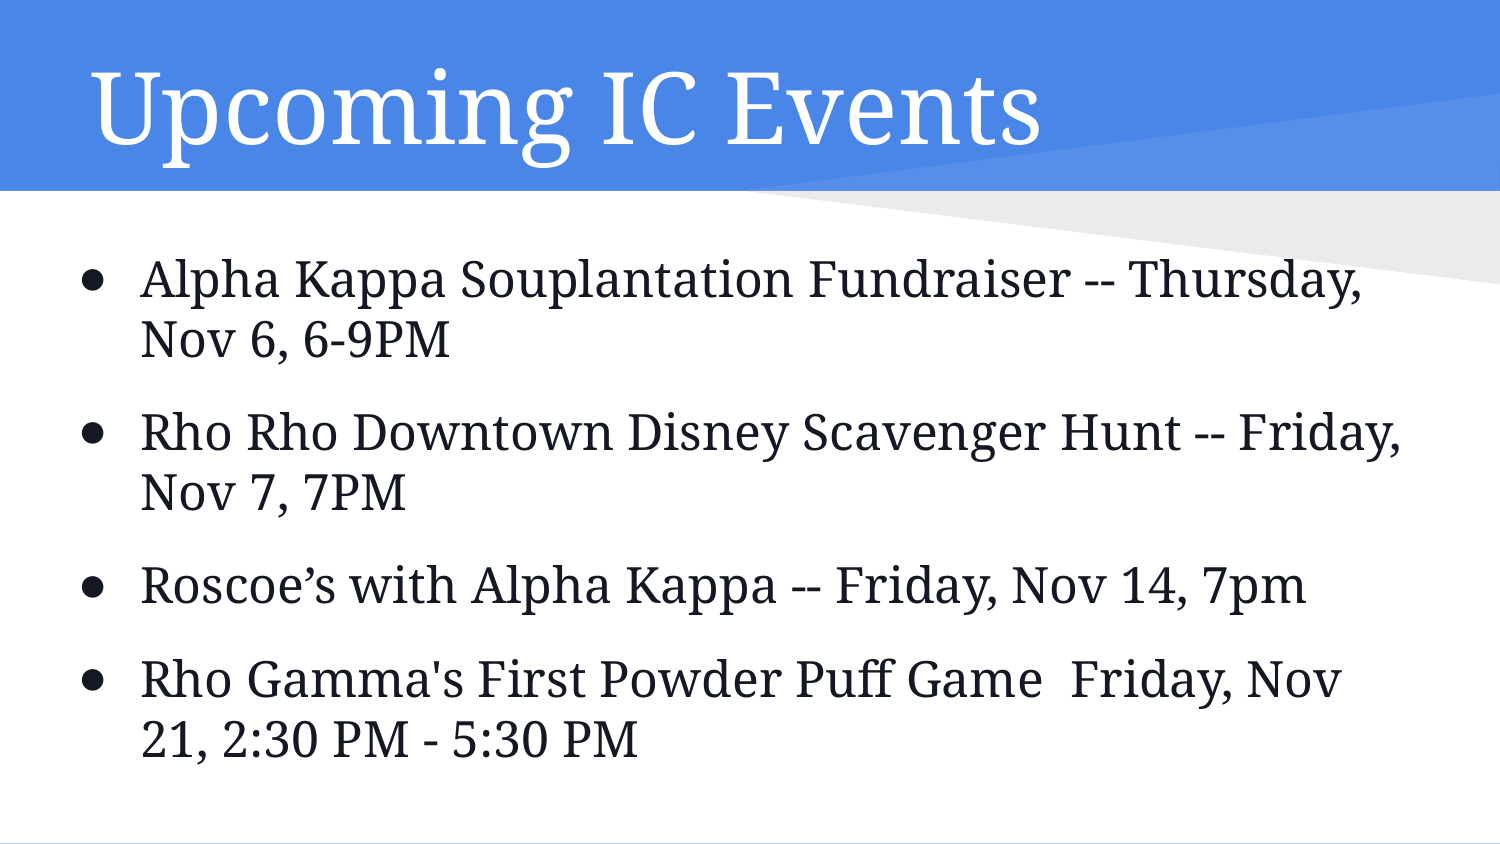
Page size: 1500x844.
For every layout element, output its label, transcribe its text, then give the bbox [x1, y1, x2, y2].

title Upcoming IC Events [75, 33, 1425, 175]
list Alpha Kappa Souplantation Fundraiser -- Thursday, Nov 6, 6-9PM Rho Rho Downtown Disney Scavenger Hunt -- Friday, Nov 7, 7PM Roscoe’s with Alpha Kappa -- Friday, Nov 14, 7pm Rho Gamma's First Powder Puff Game Friday, Nov 21, 2:30 PM - 5:30 PM [50, 232, 1433, 807]
